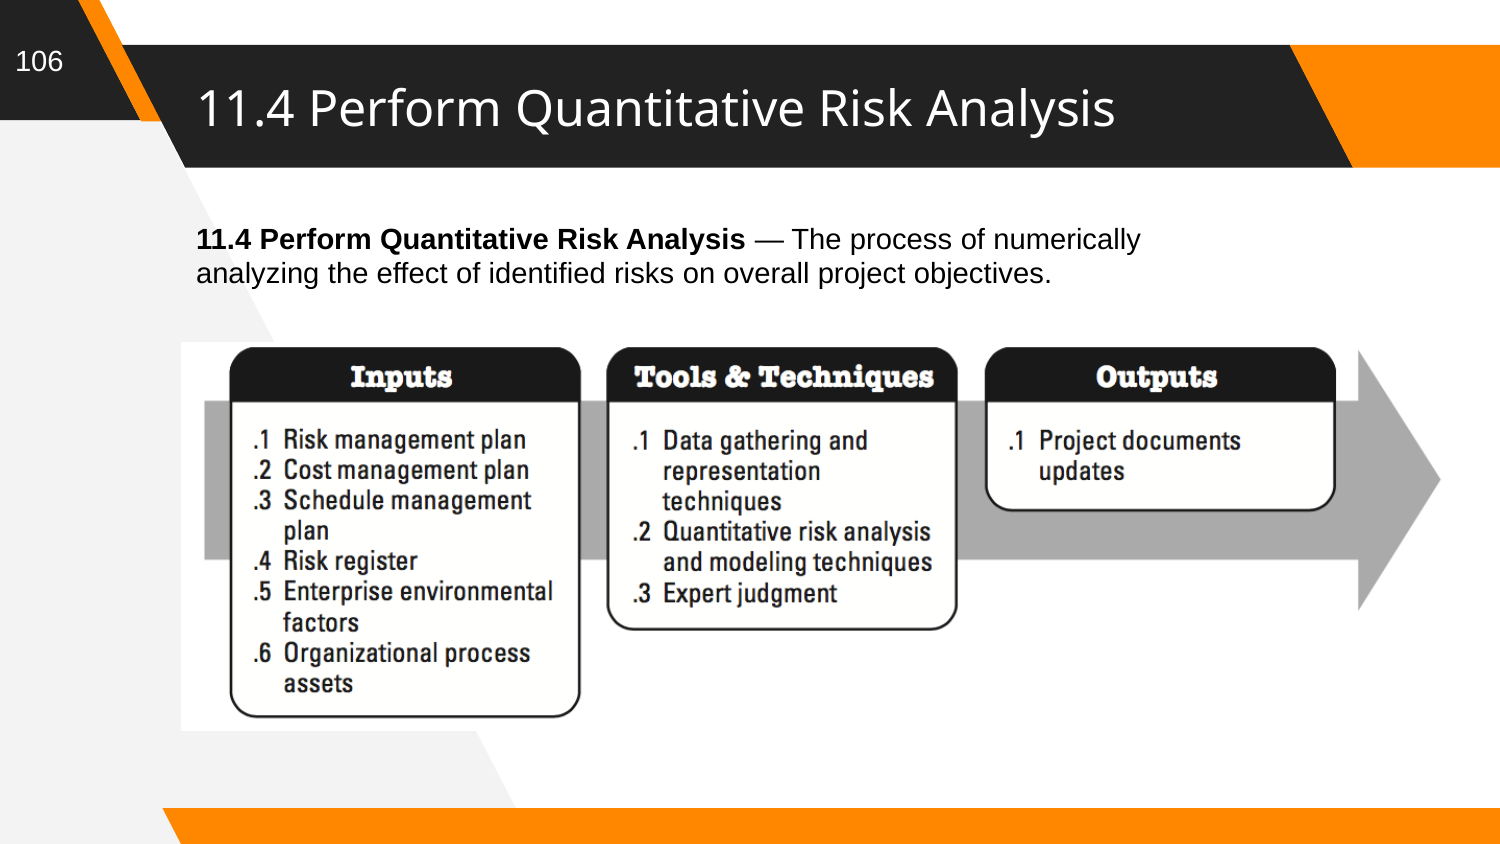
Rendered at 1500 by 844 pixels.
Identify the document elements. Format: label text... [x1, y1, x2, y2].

picture [180, 342, 1457, 731]
text_box 11.4 Perform Quantitative Risk Analysis — The process of numerically analyzing the effect of identified risks on overall project objectives. [181, 212, 1285, 298]
title 11.4 Perform Quantitative Risk Analysis [181, 45, 1285, 169]
slide_number 106 [0, 0, 98, 121]
